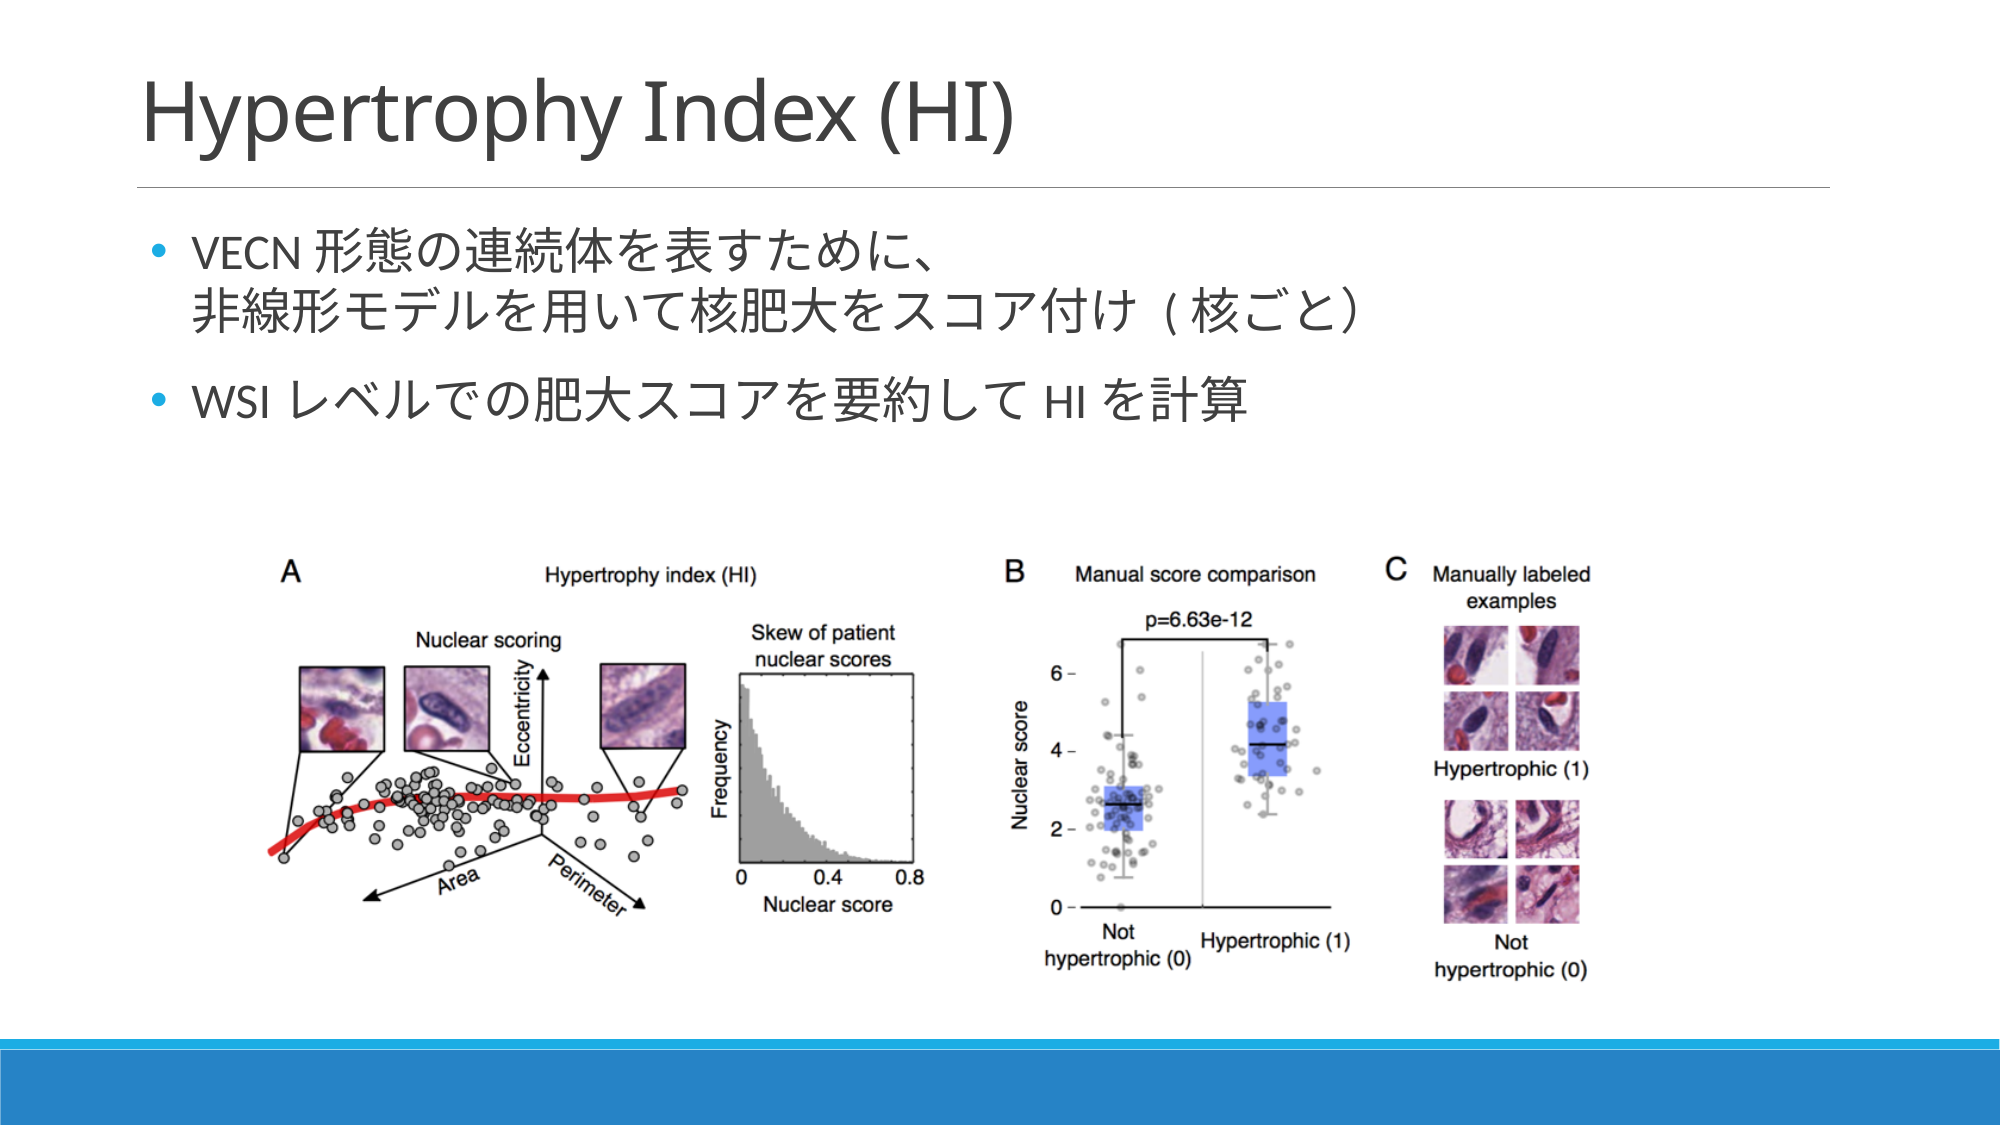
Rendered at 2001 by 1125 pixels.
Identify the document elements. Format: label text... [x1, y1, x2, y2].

picture [259, 544, 1668, 1013]
title Hypertrophy Index (HI) [124, 46, 1840, 167]
list VECN形態の連続体を表すために、 非線形モデルを用いて核肥大をスコア付け (核ごと） WSIレベルでの肥大スコアを要約してHIを計算 [132, 212, 1849, 949]
